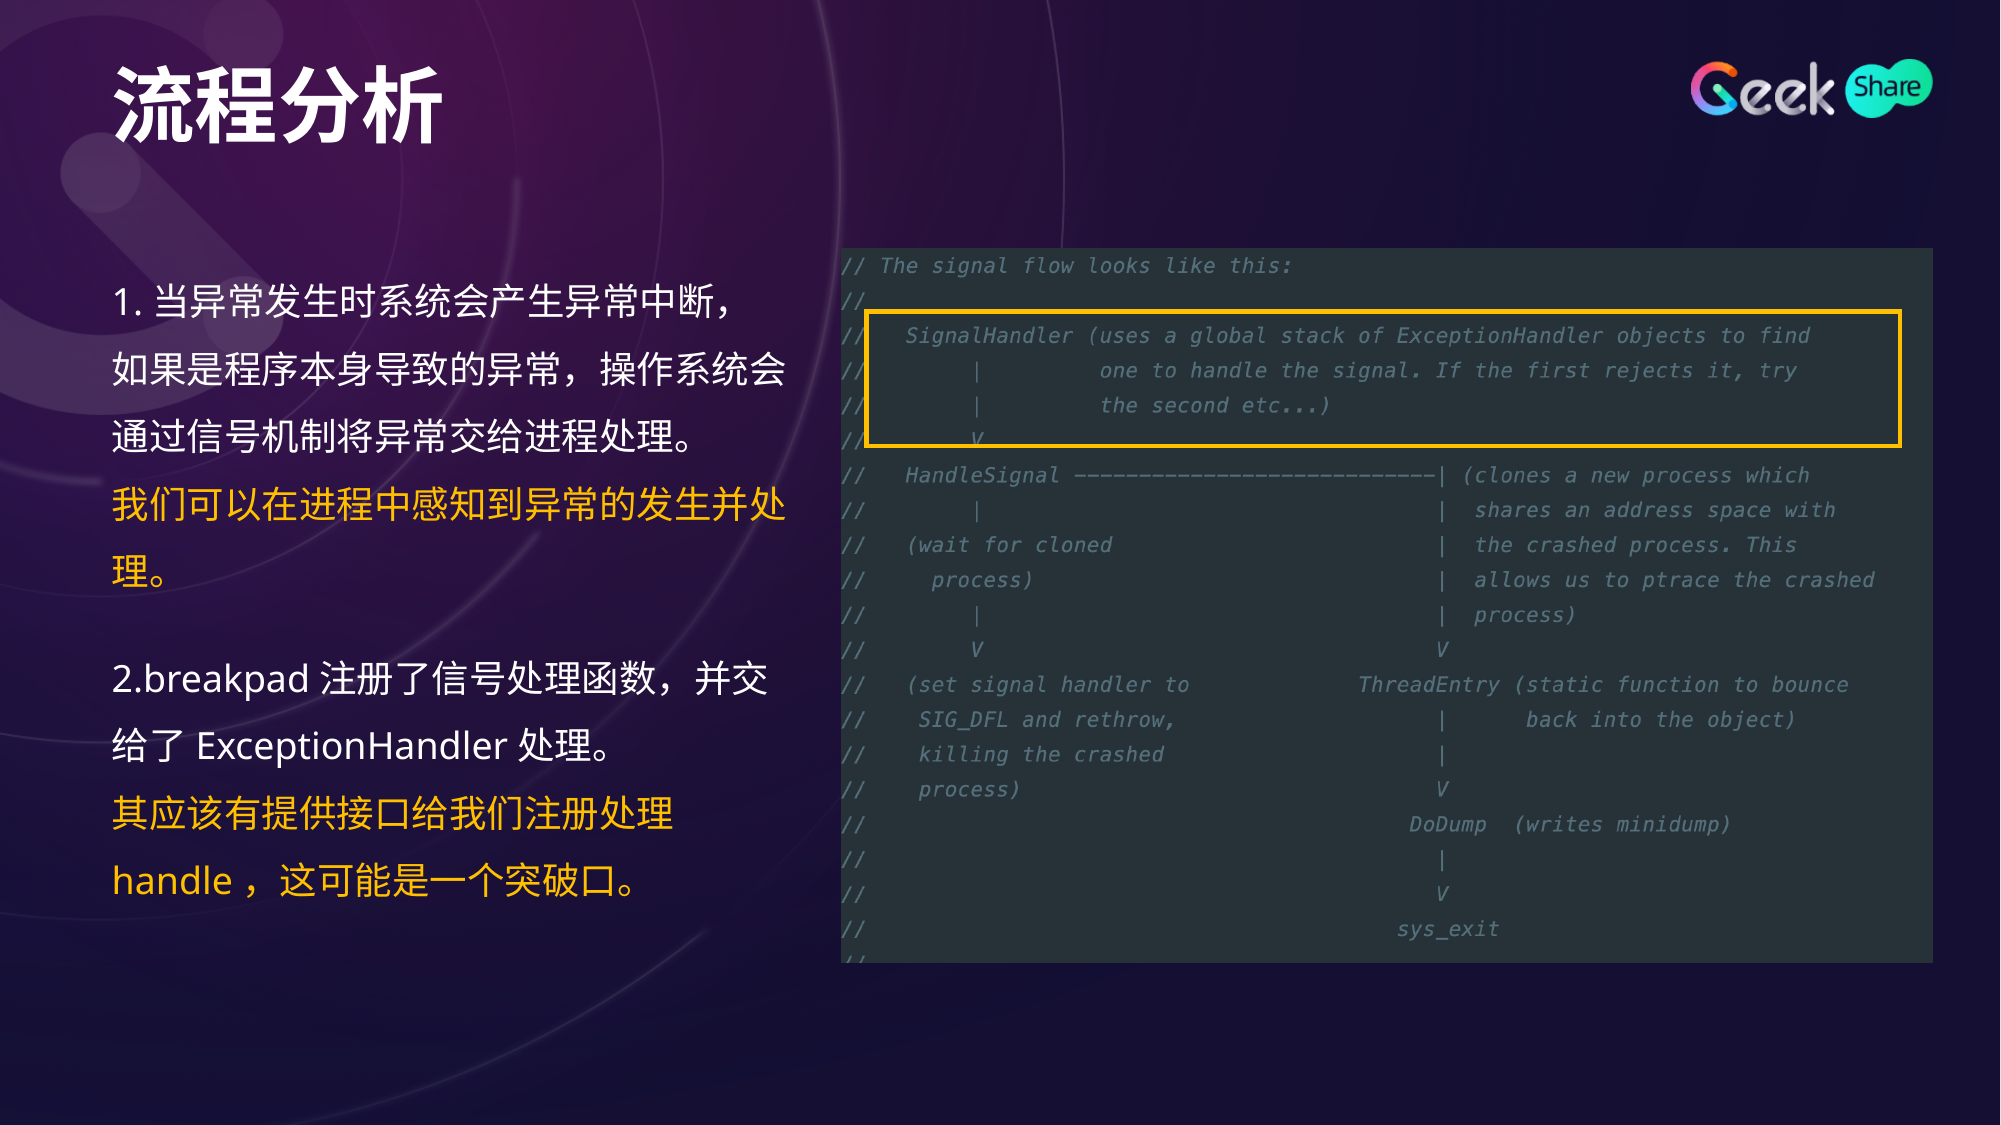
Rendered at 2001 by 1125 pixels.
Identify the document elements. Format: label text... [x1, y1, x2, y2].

title 流程分析 [96, 42, 1623, 177]
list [841, 248, 1933, 963]
picture [0, 0, 2001, 1125]
text_box 1.当异常发生时系统会产生异常中断，如果是程序本身导致的异常，操作系统会通过信号机制将异常交给进程处理。 我们可以在进程中感知到异常的发生并处理。 [96, 248, 803, 601]
text_box 2.breakpad注册了信号处理函数，并交给了ExceptionHandler处理。 其应该有提供接口给我们注册处理handle，这可能是一个突破口。 [96, 624, 786, 910]
